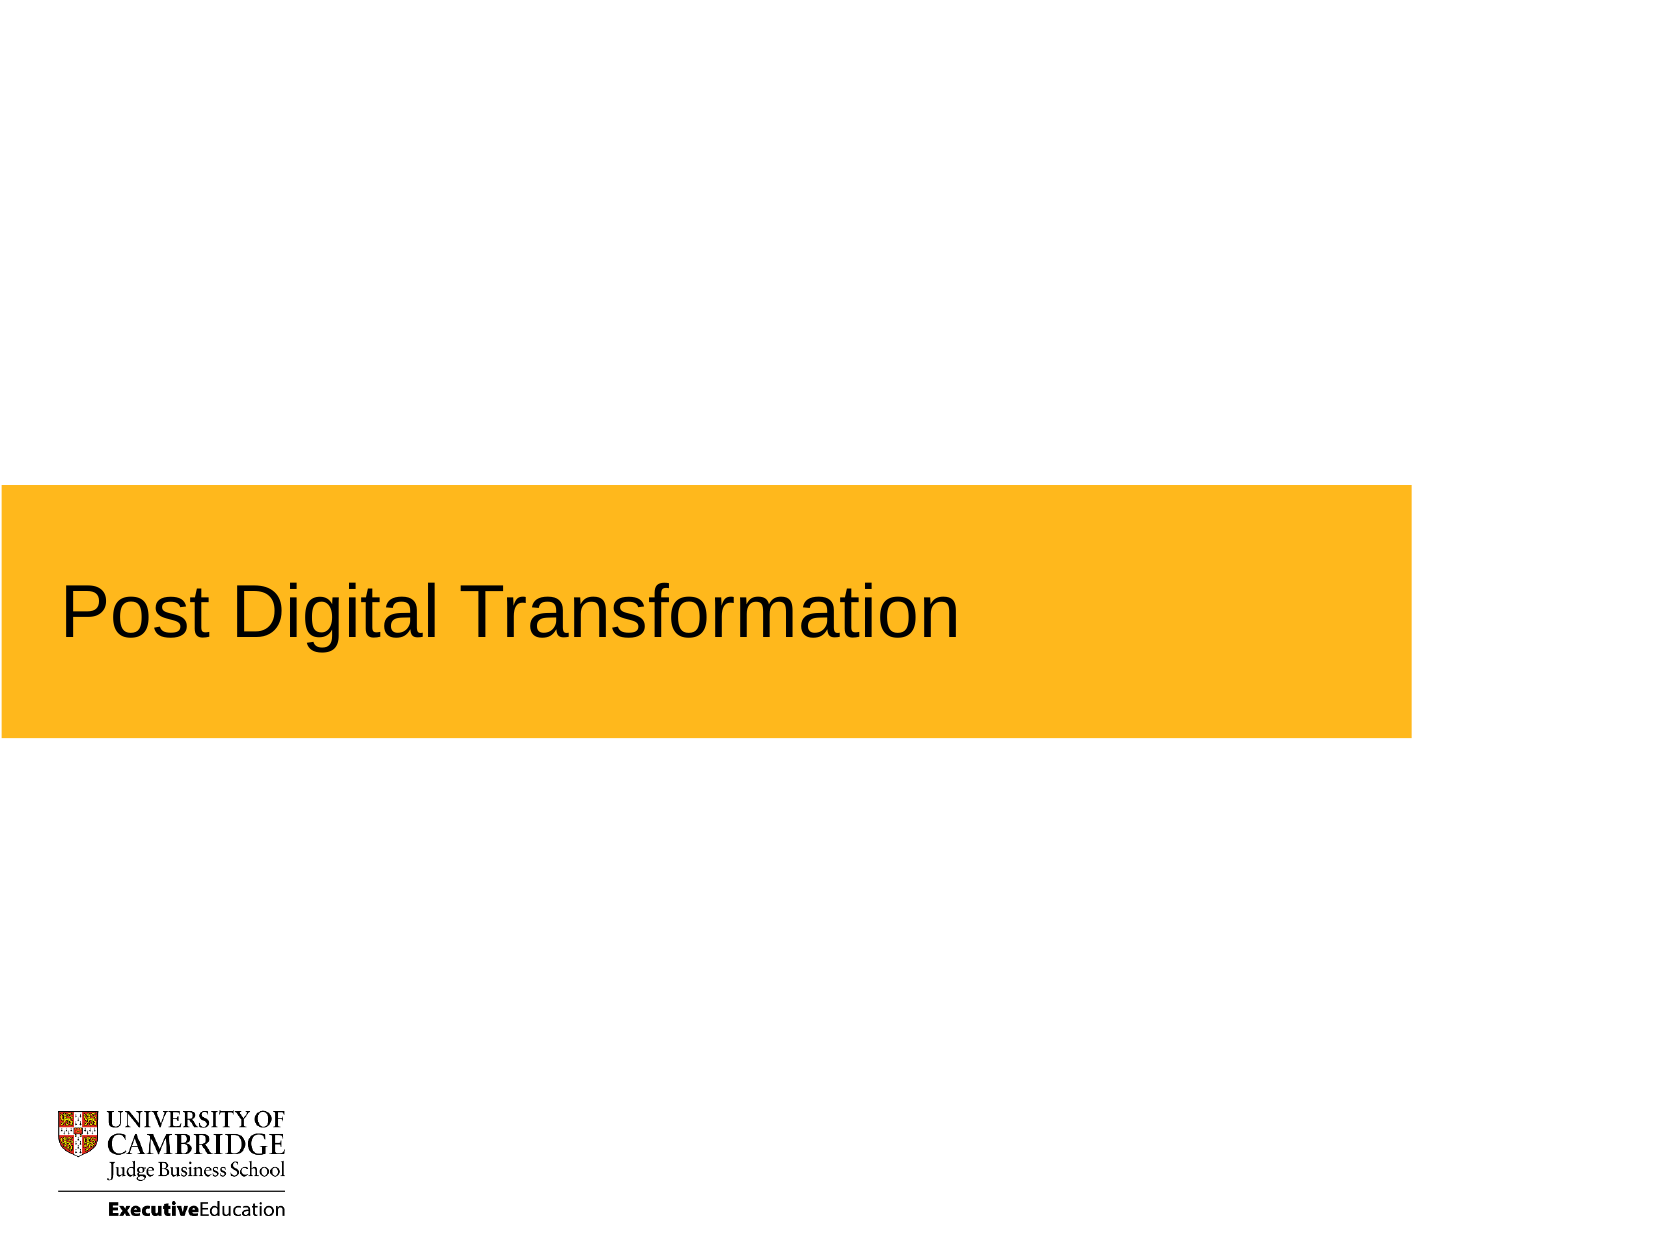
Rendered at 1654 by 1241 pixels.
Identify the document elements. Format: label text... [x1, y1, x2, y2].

picture [58, 1110, 285, 1216]
list Post Digital Transformation [1, 485, 1412, 739]
